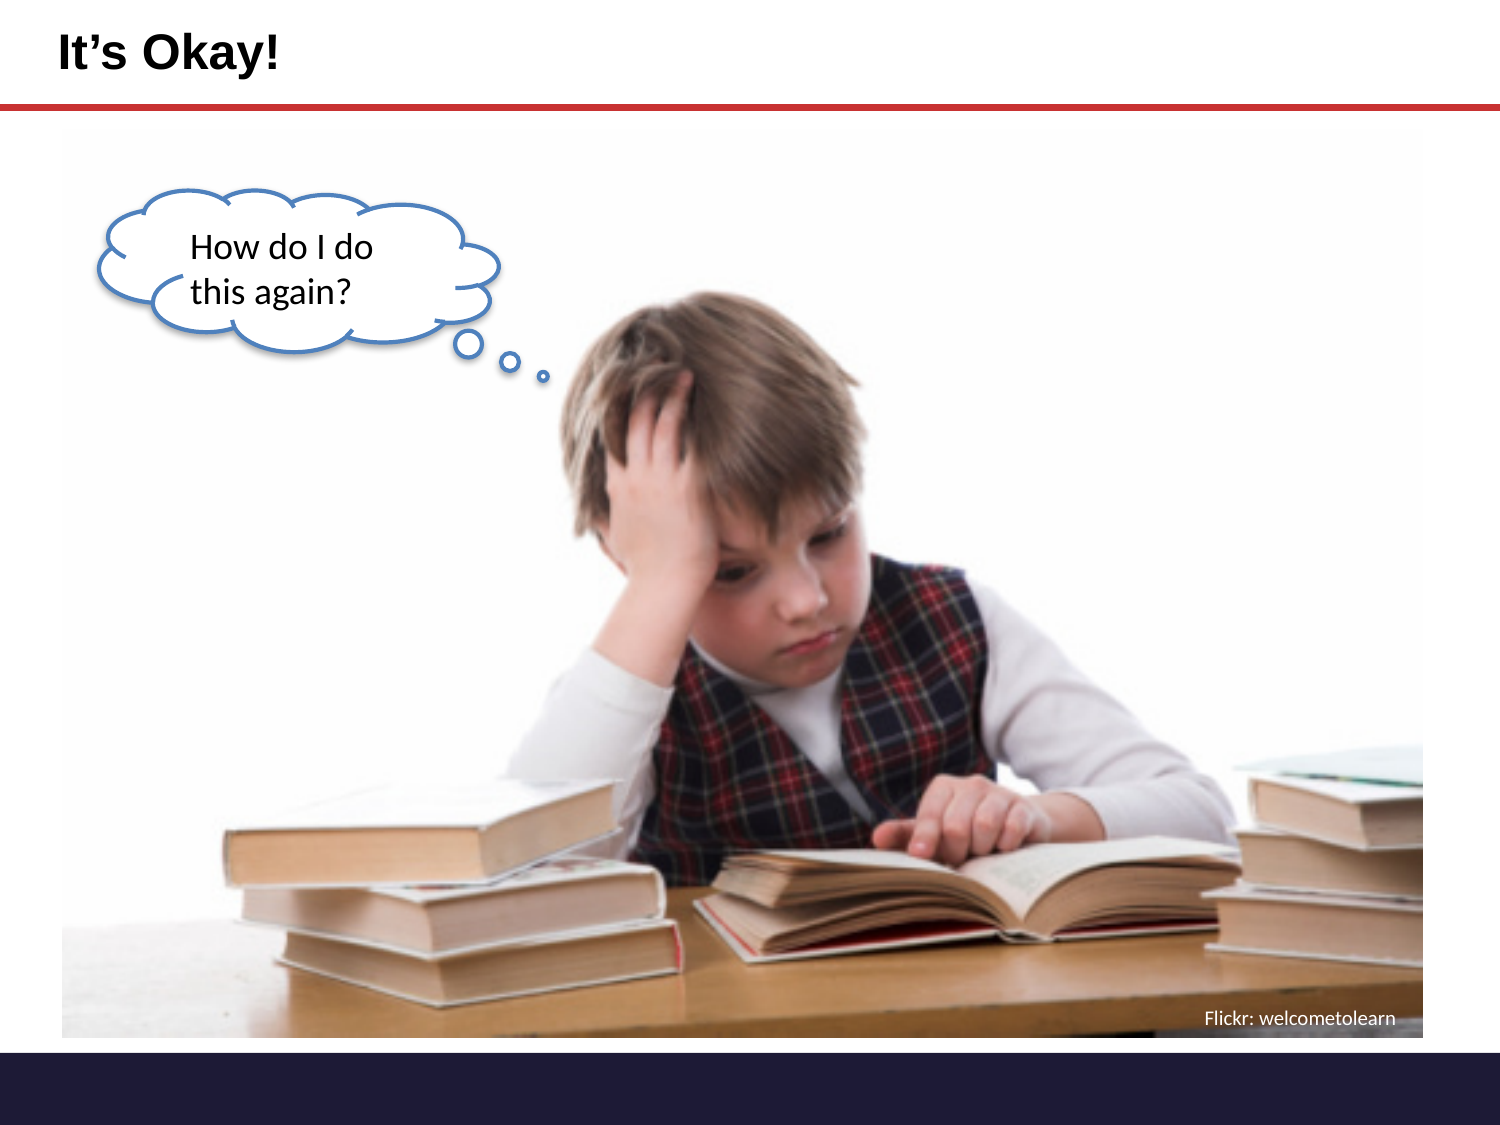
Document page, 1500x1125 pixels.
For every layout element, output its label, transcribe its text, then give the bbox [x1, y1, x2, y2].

title It’s Okay! [49, 0, 948, 108]
picture [62, 129, 1423, 1039]
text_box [98, 190, 549, 382]
